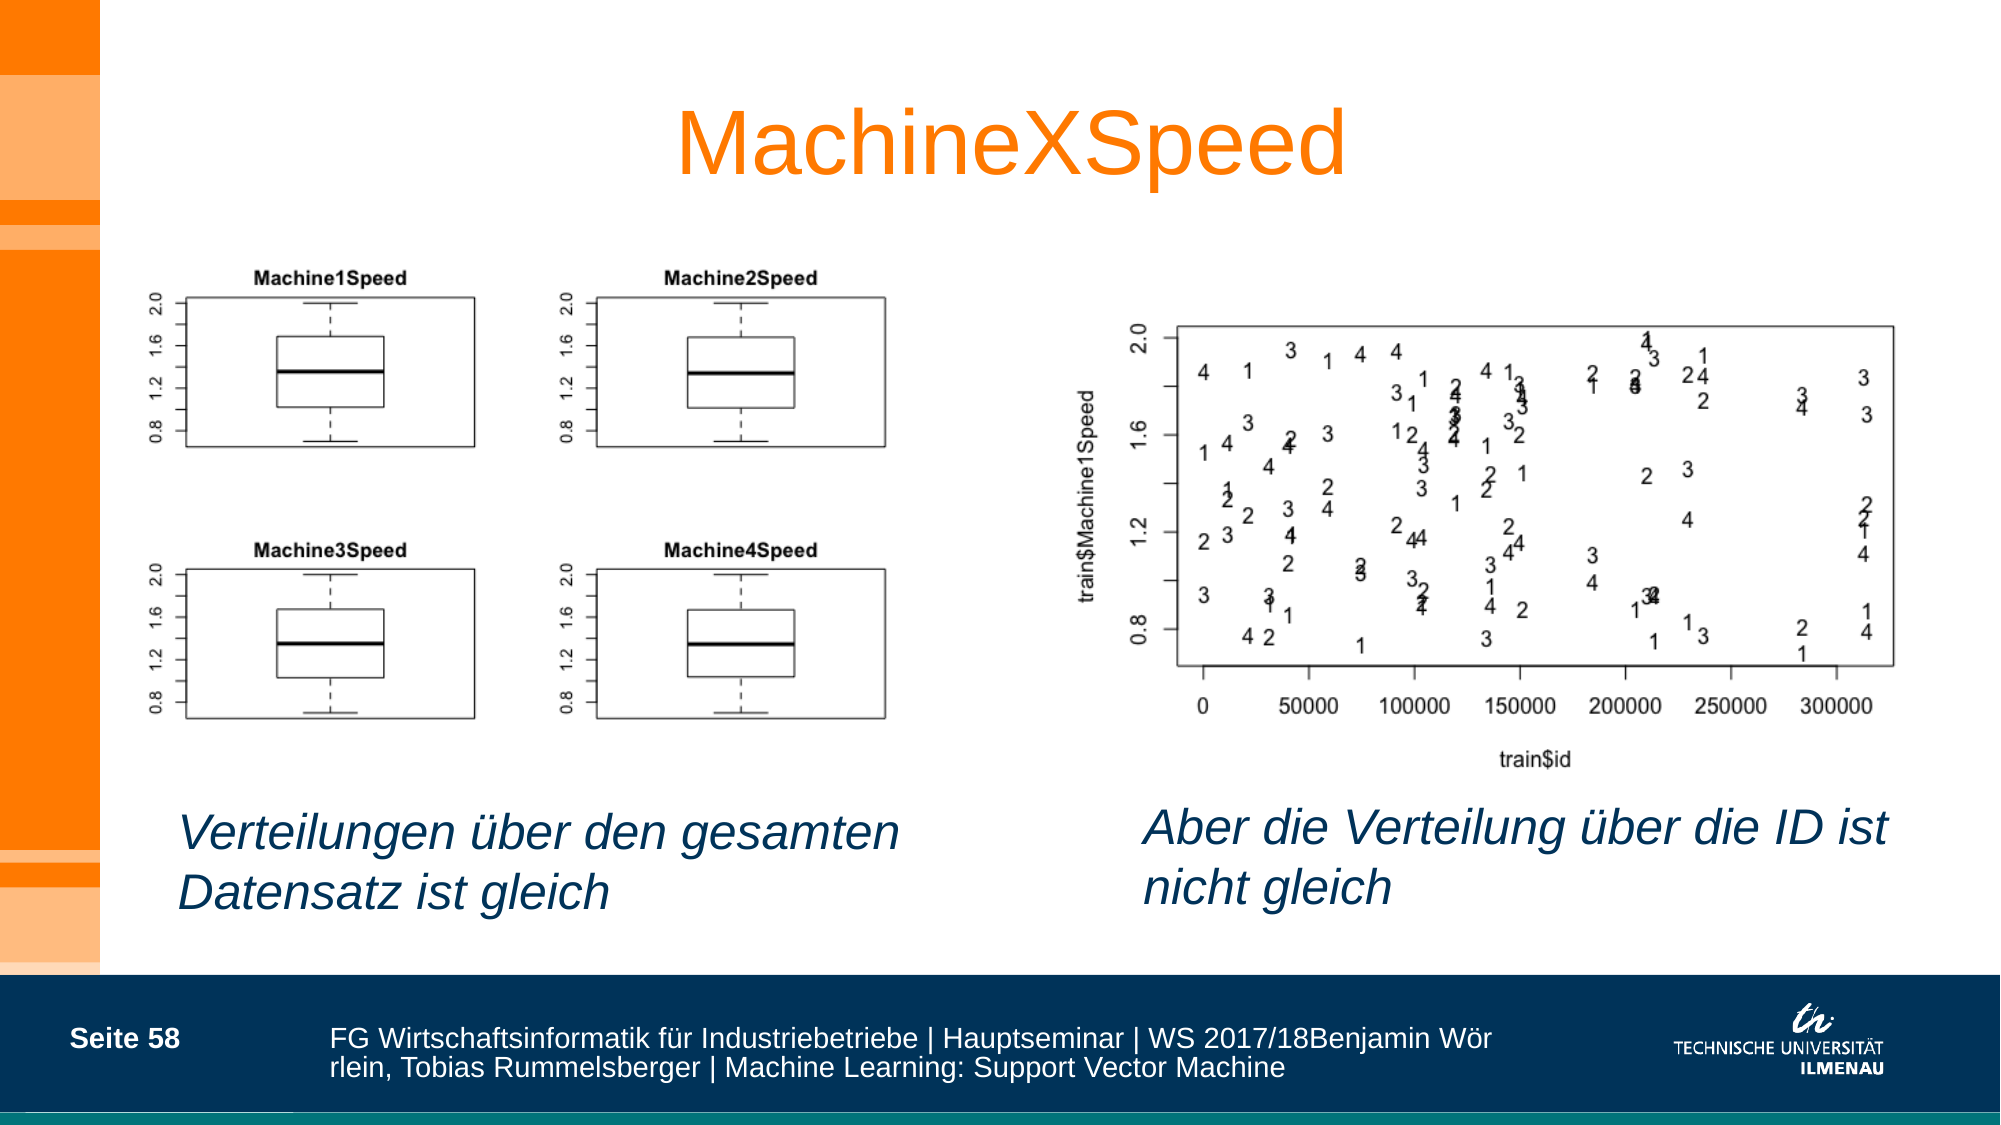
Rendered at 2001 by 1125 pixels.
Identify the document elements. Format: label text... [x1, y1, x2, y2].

picture [1070, 219, 1949, 801]
text_box Aber die Verteilung über die ID ist nicht gleich [1128, 787, 1957, 922]
picture [1673, 1003, 1884, 1075]
list Verteilungen über den gesamten Datensatz ist gleich [177, 799, 984, 945]
picture [105, 257, 927, 801]
title MachineXSpeed [125, 20, 1899, 256]
slide_number Seite 58 [54, 1011, 473, 1125]
footer FG Wirtschaftsinformatik für Industriebetriebe | Hauptseminar | WS 2017/18 Benjamin Wörrlein, Tobias Rummelsberger | Machine Learning: Support Vector Machine [473, 1011, 1511, 1125]
